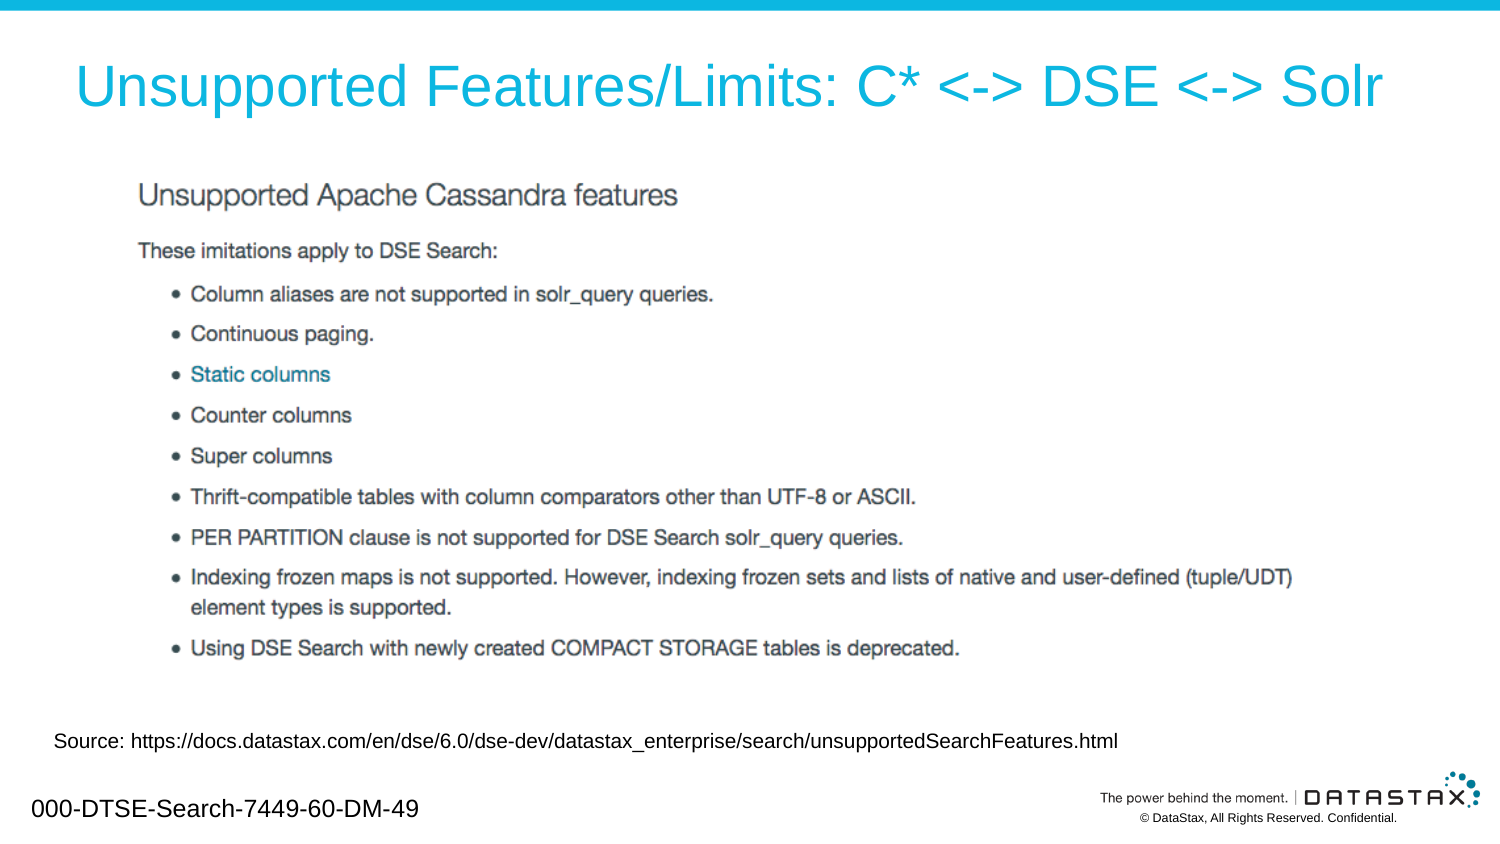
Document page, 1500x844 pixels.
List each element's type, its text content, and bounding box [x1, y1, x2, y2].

picture [1085, 756, 1495, 823]
slide_number © DataStax, All Rights Reserved. Confidential. [1125, 802, 1463, 834]
text_box Source: https://docs.datastax.com/en/dse/6.0/dse-dev/datastax_enterprise/search/unsupportedSearchFeatures.html [38, 720, 1402, 760]
slide_number 000-DTSE-Search-7449-60-DM-49 [16, 785, 720, 831]
title Unsupported Features/Limits: C* <-> DSE <-> Solr [75, 44, 1425, 135]
picture [135, 178, 1305, 678]
